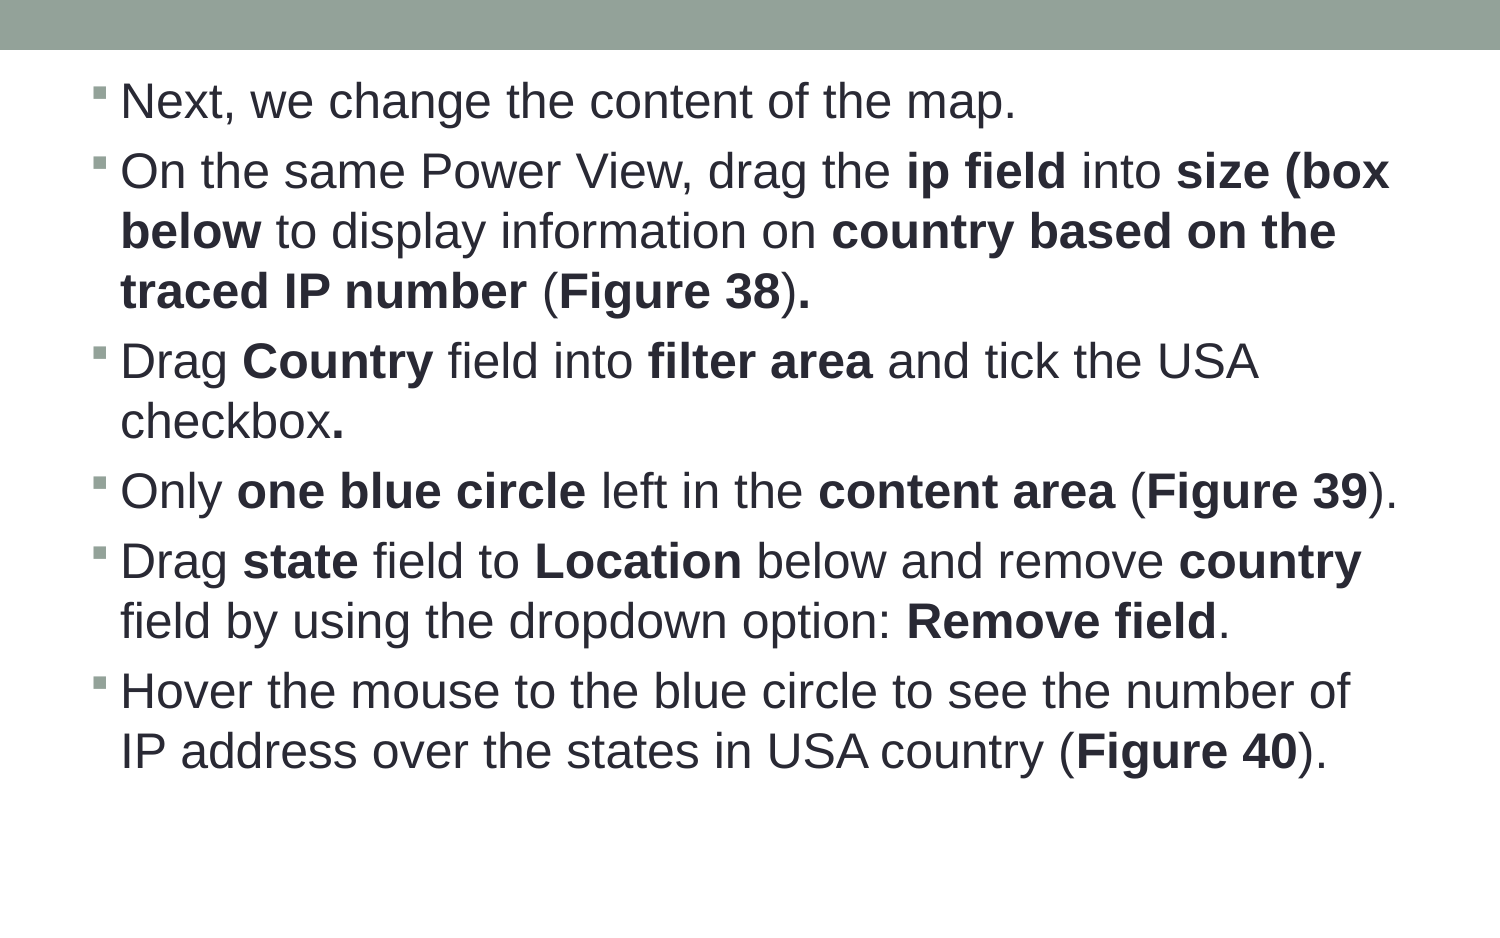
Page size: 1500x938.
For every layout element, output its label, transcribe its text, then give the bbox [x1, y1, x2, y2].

list Next, we change the content of the map. On the same Power View, drag the ip field into size (box below to display information on country based on the traced IP number (Figure 38). Drag Country field into filter area and tick the USA checkbox. Only one blue circle left in the content area (Figure 39). Drag state field to Location below and remove country field by using the dropdown option: Remove field. Hover the mouse to the blue circle to see the number of IP address over the states in USA country (Figure 40). [75, 60, 1425, 850]
